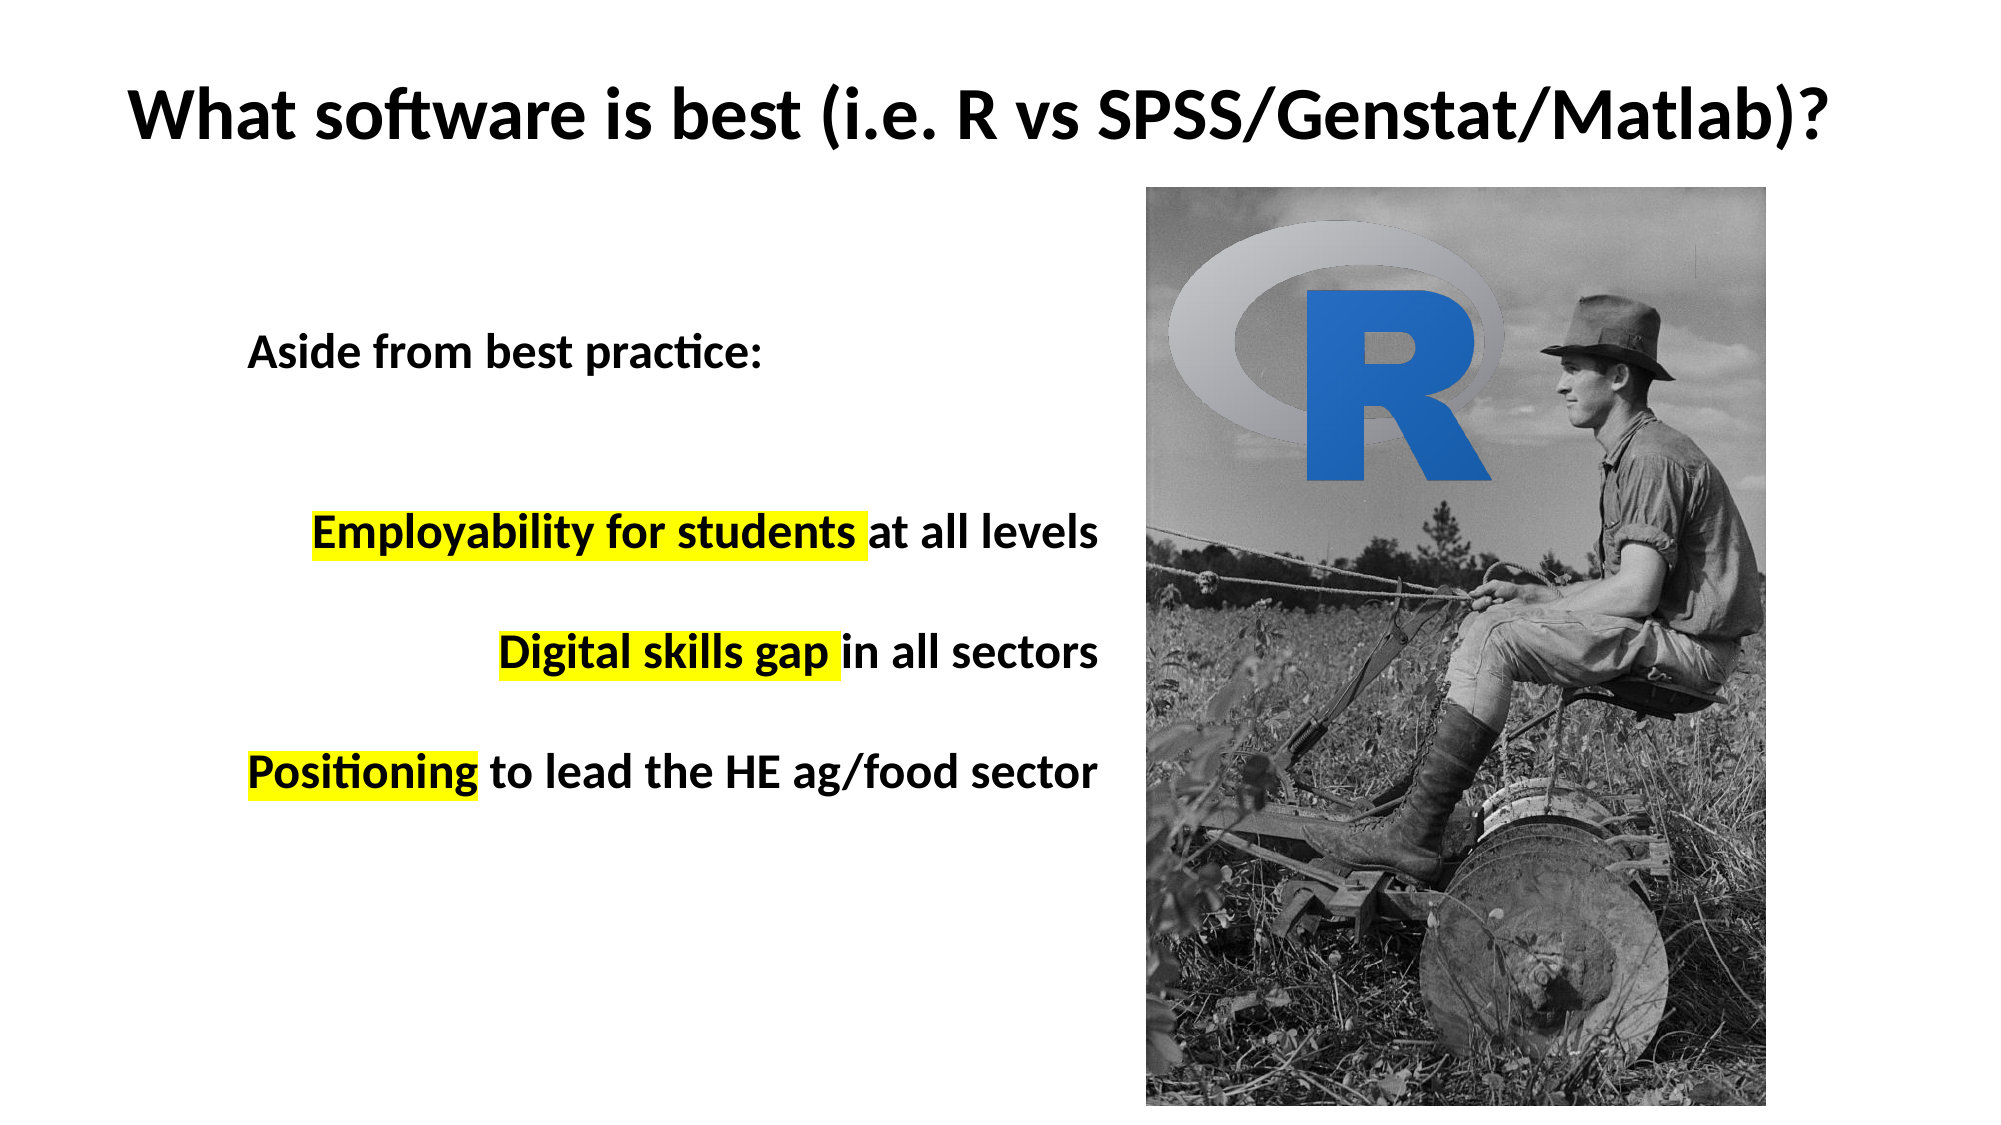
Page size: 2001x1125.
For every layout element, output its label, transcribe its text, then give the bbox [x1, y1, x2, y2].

text_box Aside from best practice: Employability for students at all levels Digital skills gap in all sectors Positioning to lead the HE ag/food sector [232, 310, 1114, 806]
text_box What software is best (i.e. R vs SPSS/Genstat/Matlab)? [112, 57, 1849, 163]
picture [1146, 187, 1766, 1106]
